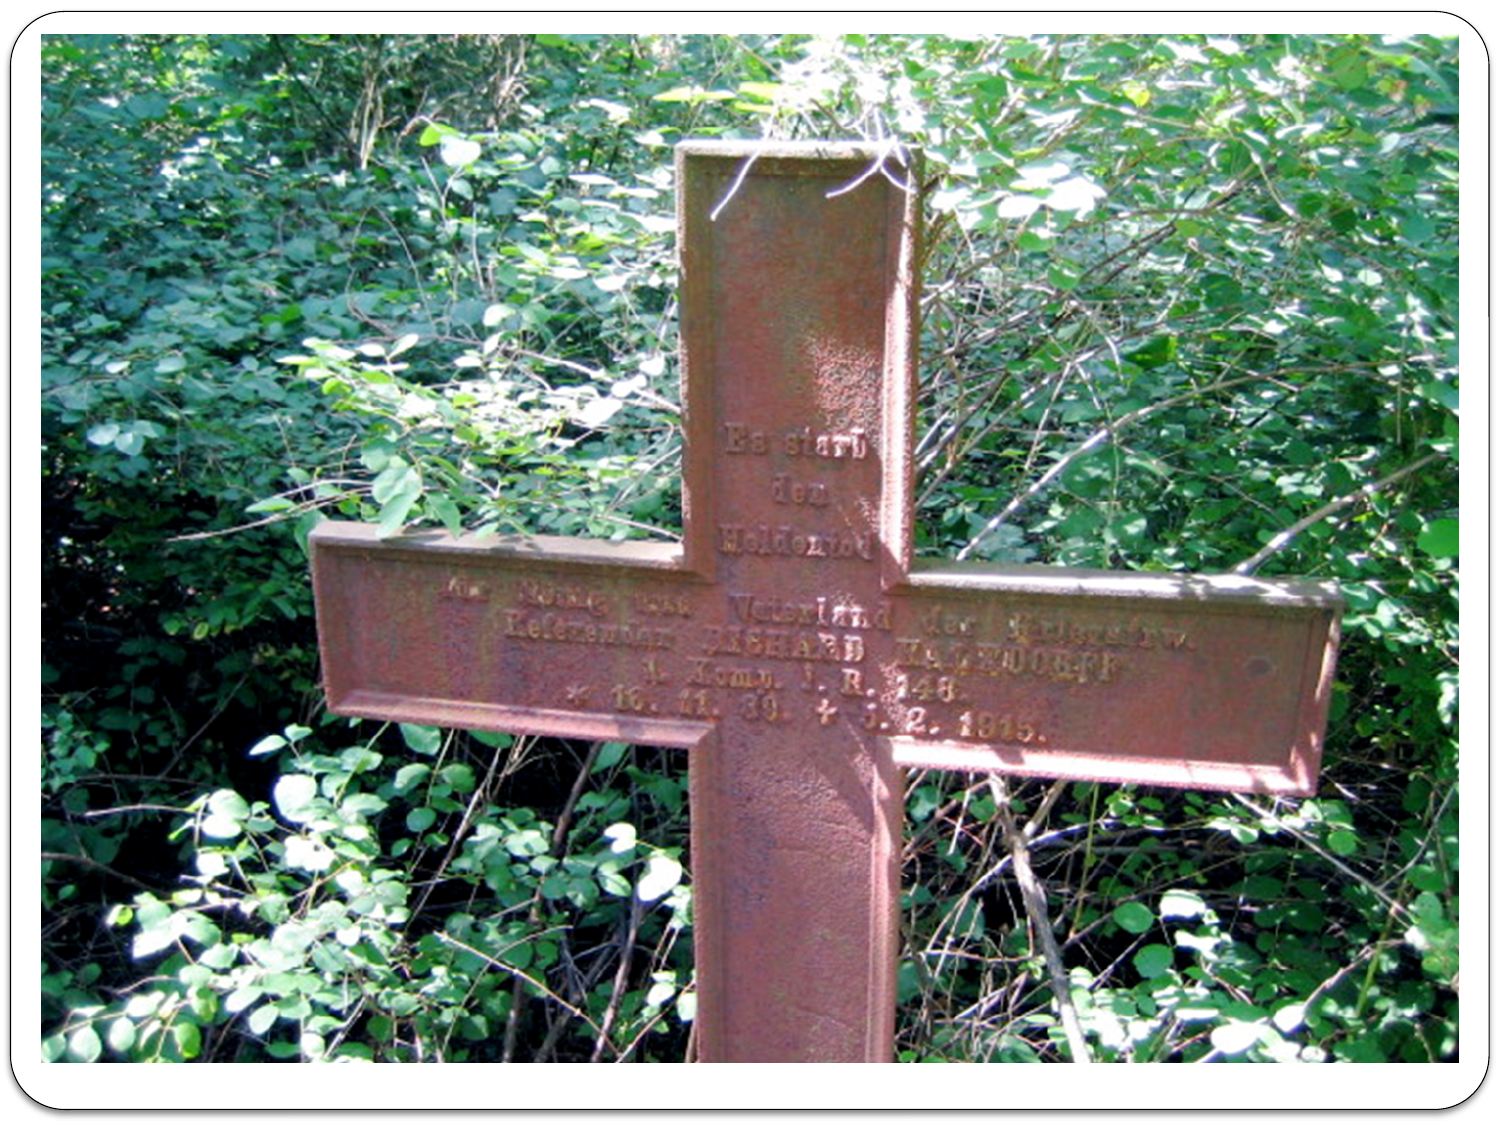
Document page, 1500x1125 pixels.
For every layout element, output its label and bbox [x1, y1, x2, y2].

picture [40, 34, 1459, 1063]
